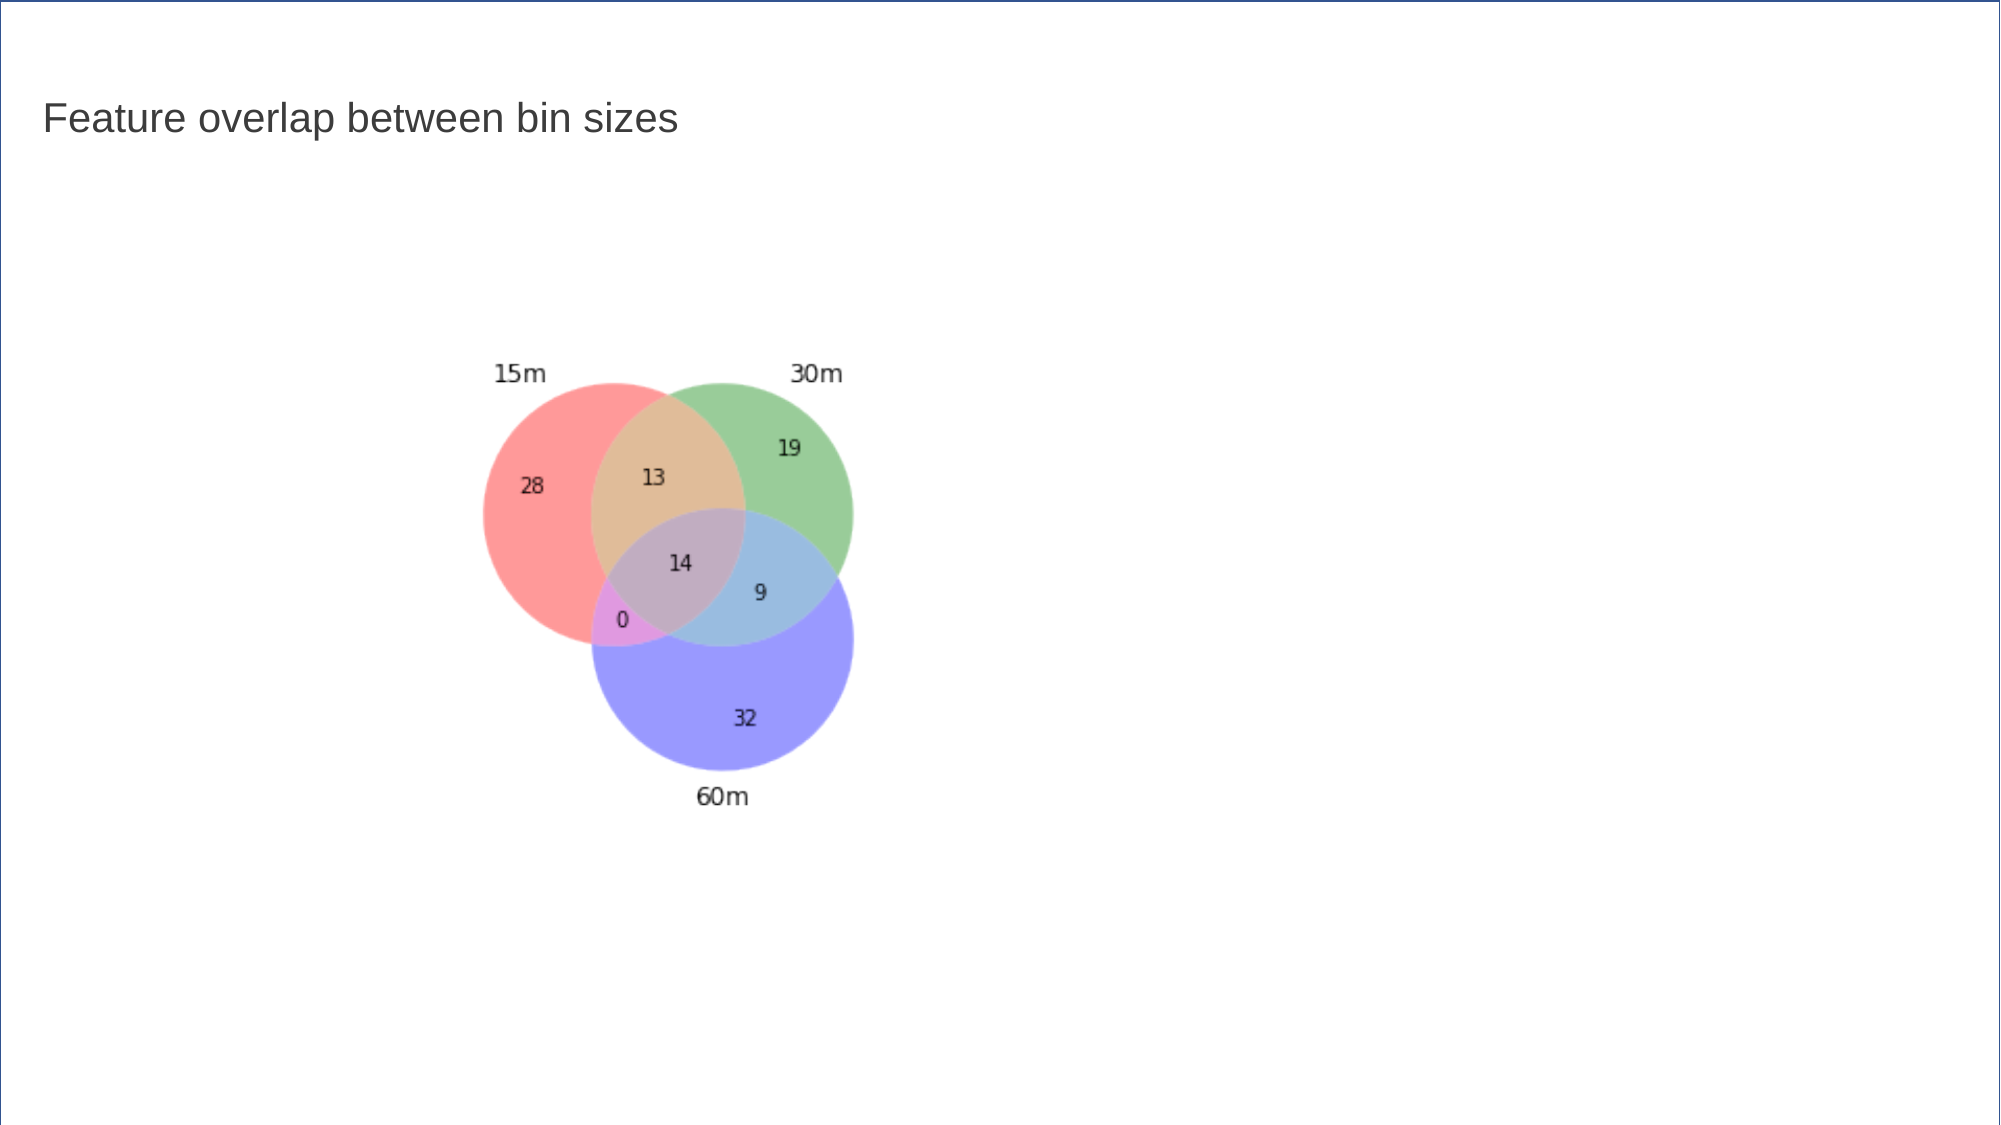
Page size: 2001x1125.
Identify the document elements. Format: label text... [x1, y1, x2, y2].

text_box [0, 0, 2000, 1125]
title Feature overlap between bin sizes [27, 89, 1969, 189]
picture [435, 335, 903, 827]
